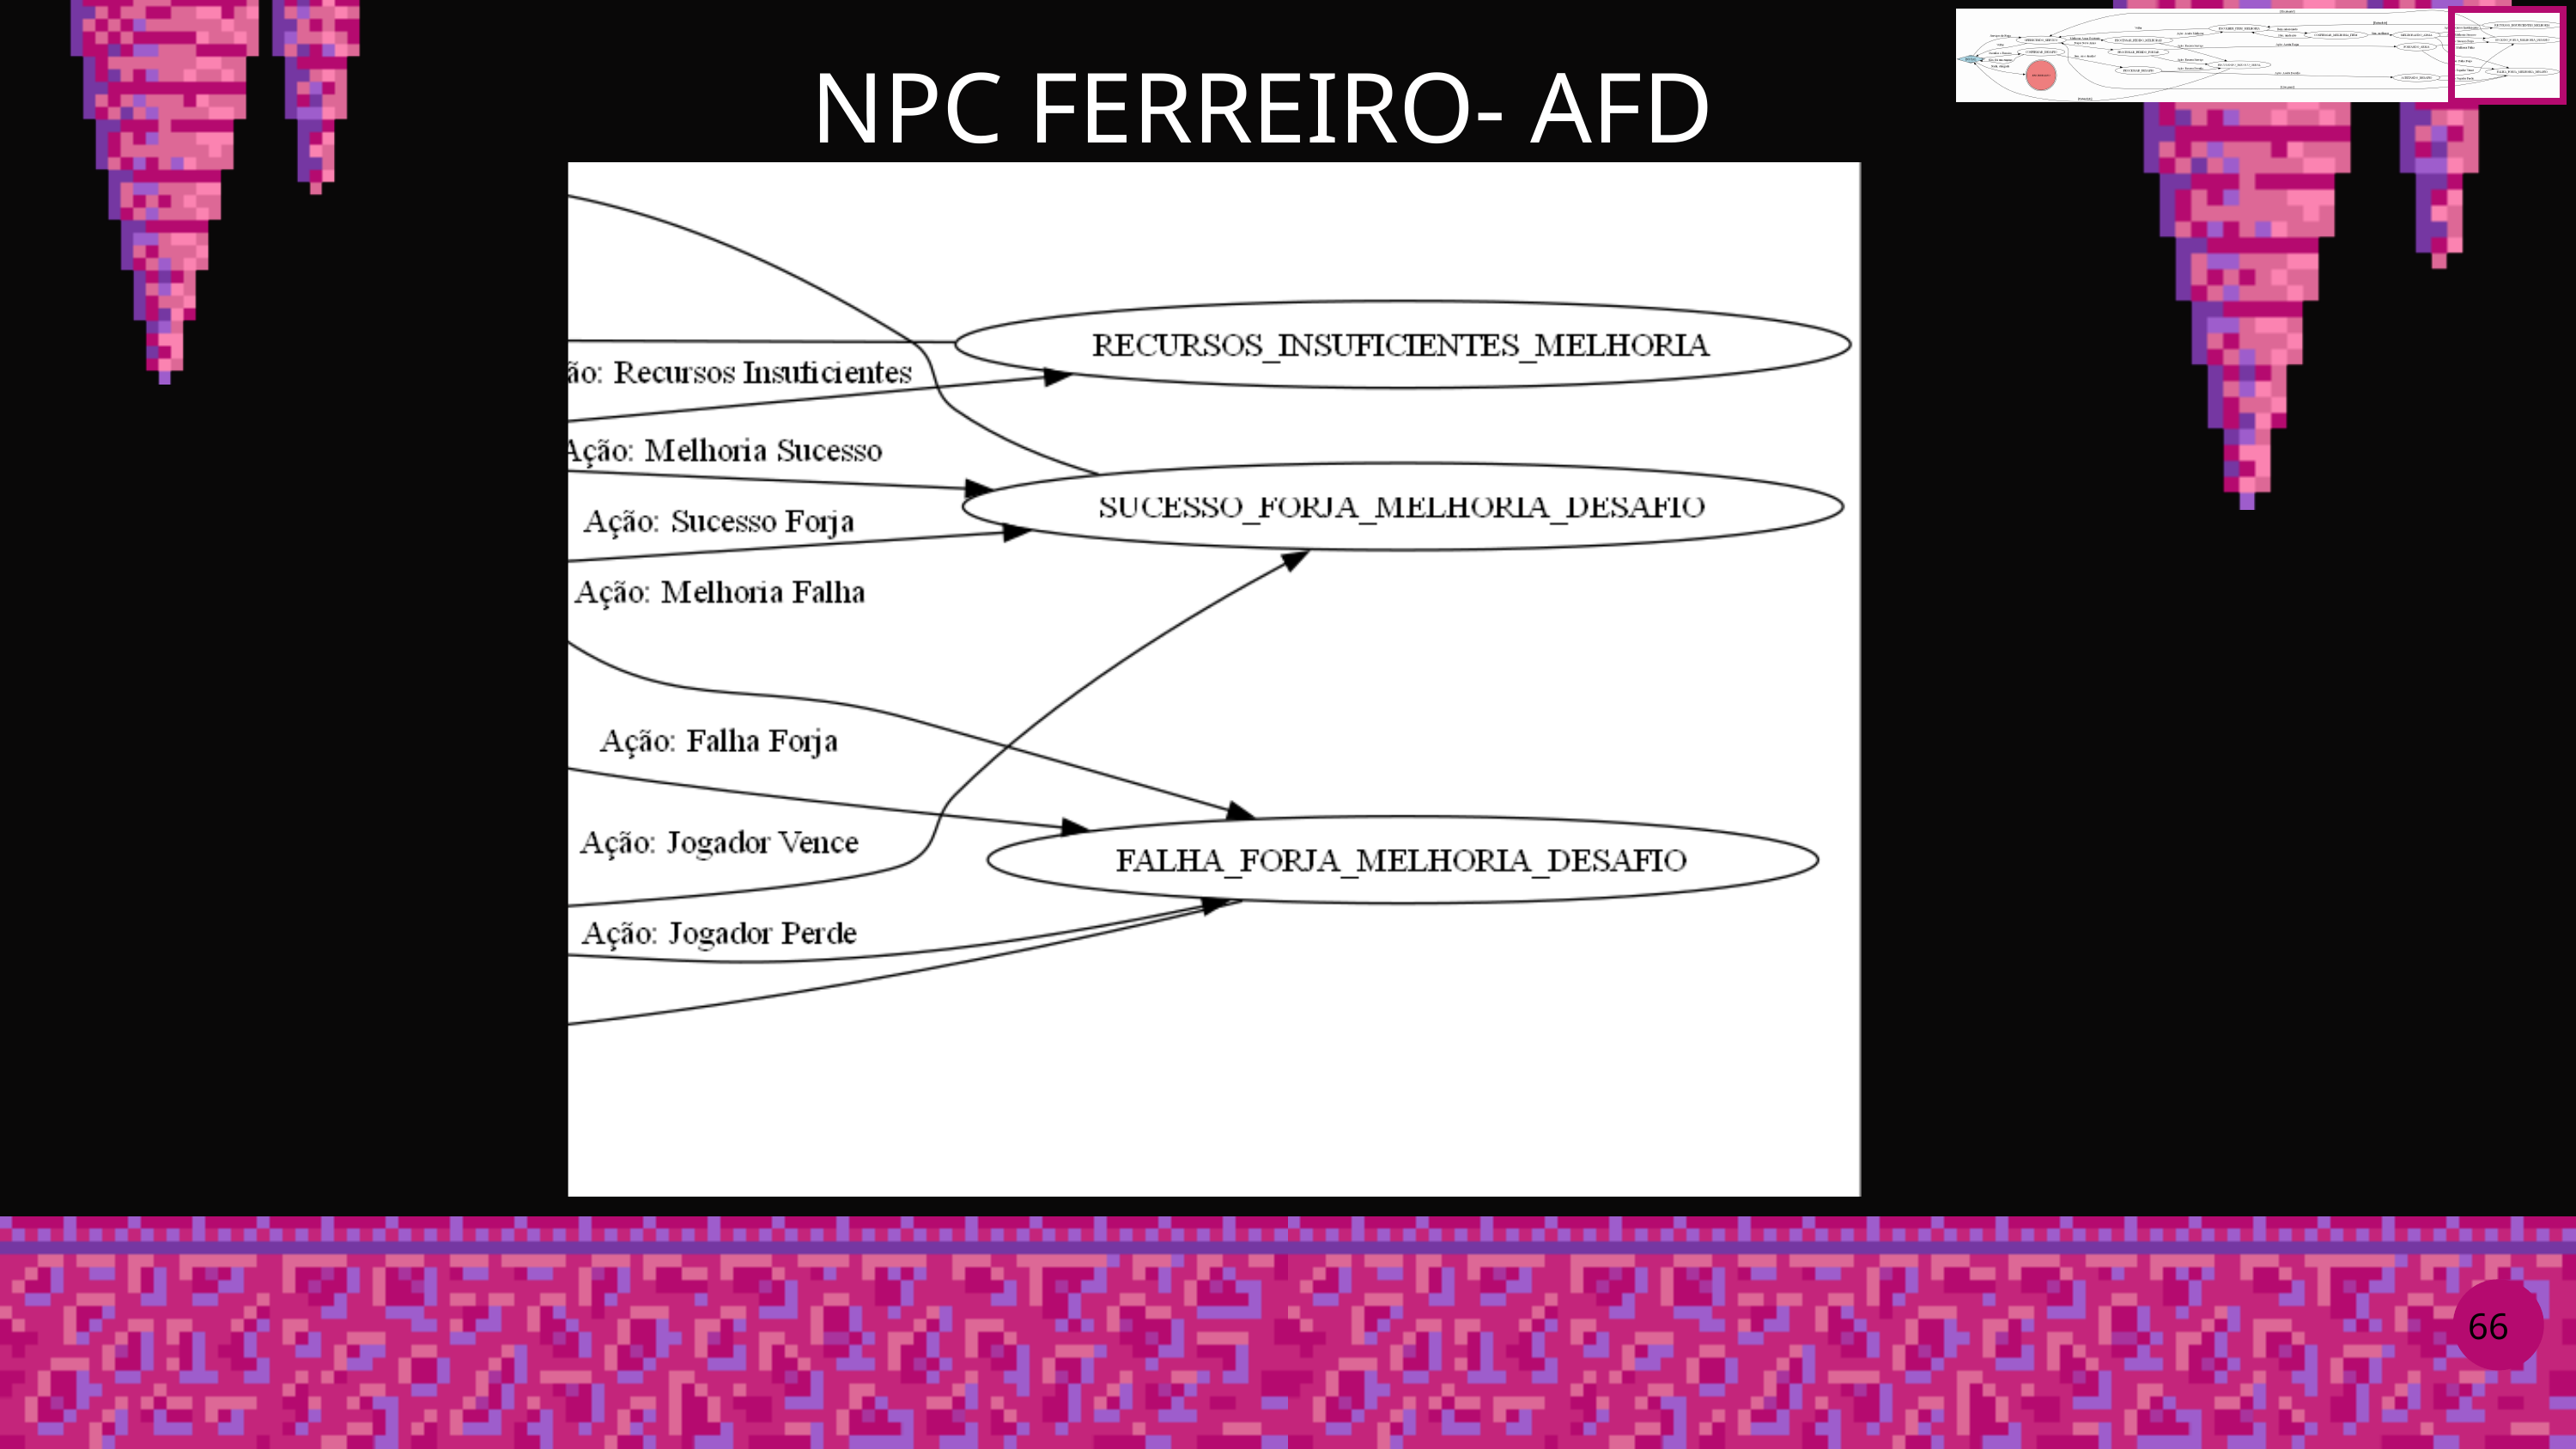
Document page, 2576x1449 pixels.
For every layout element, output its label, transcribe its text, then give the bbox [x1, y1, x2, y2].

text_box [1287, 1216, 2576, 1449]
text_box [2451, 9, 2564, 102]
text_box [2112, 102, 2512, 510]
text_box NPC FERREIRO- AFD [568, 26, 1957, 162]
text_box [568, 162, 1862, 1197]
text_box [58, 0, 374, 385]
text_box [2452, 1279, 2544, 1371]
text_box [0, 1216, 1287, 1449]
text_box [2112, 0, 2512, 9]
text_box [1956, 9, 2448, 102]
